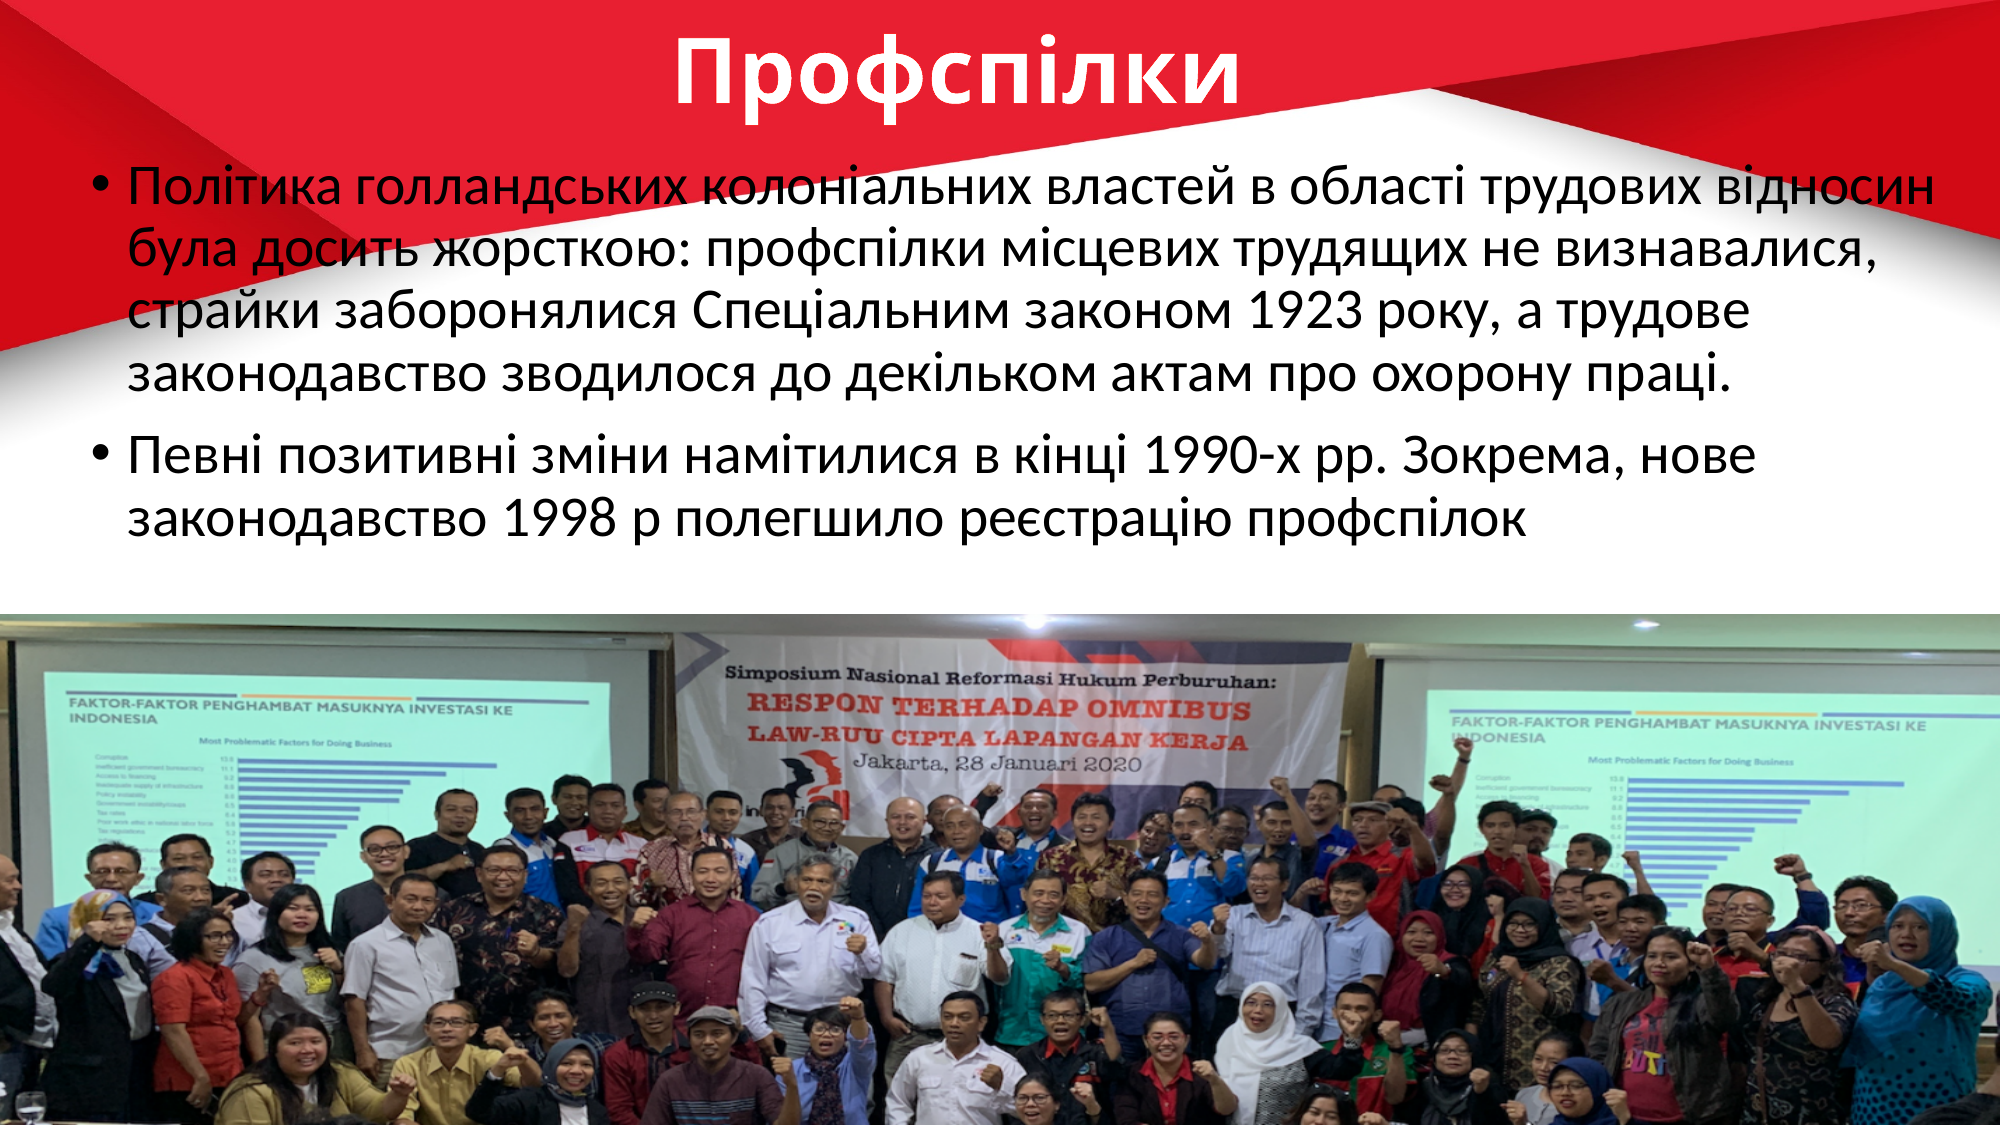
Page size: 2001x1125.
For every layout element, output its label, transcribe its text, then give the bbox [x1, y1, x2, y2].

picture [1913, 1101, 1920, 1107]
title Профспілки [118, 0, 1844, 147]
picture [0, 0, 2000, 1125]
picture [1906, 1109, 1913, 1115]
picture [1890, 1035, 1900, 1046]
list Політика голландських колоніальних властей в області трудових відносин була досить жорсткою: профспілки місцевих трудящих не визнавалися, страйки заборонялися Спеціальним законом 1923 року, а трудове законодавство зводилося до декільком актам про охорону праці. Певні позитивні зміни намітилися в кінці 1990-х рр. Зокрема, нове законодавство 1998 р полегшило реєстрацію профспілок [75, 147, 1969, 565]
